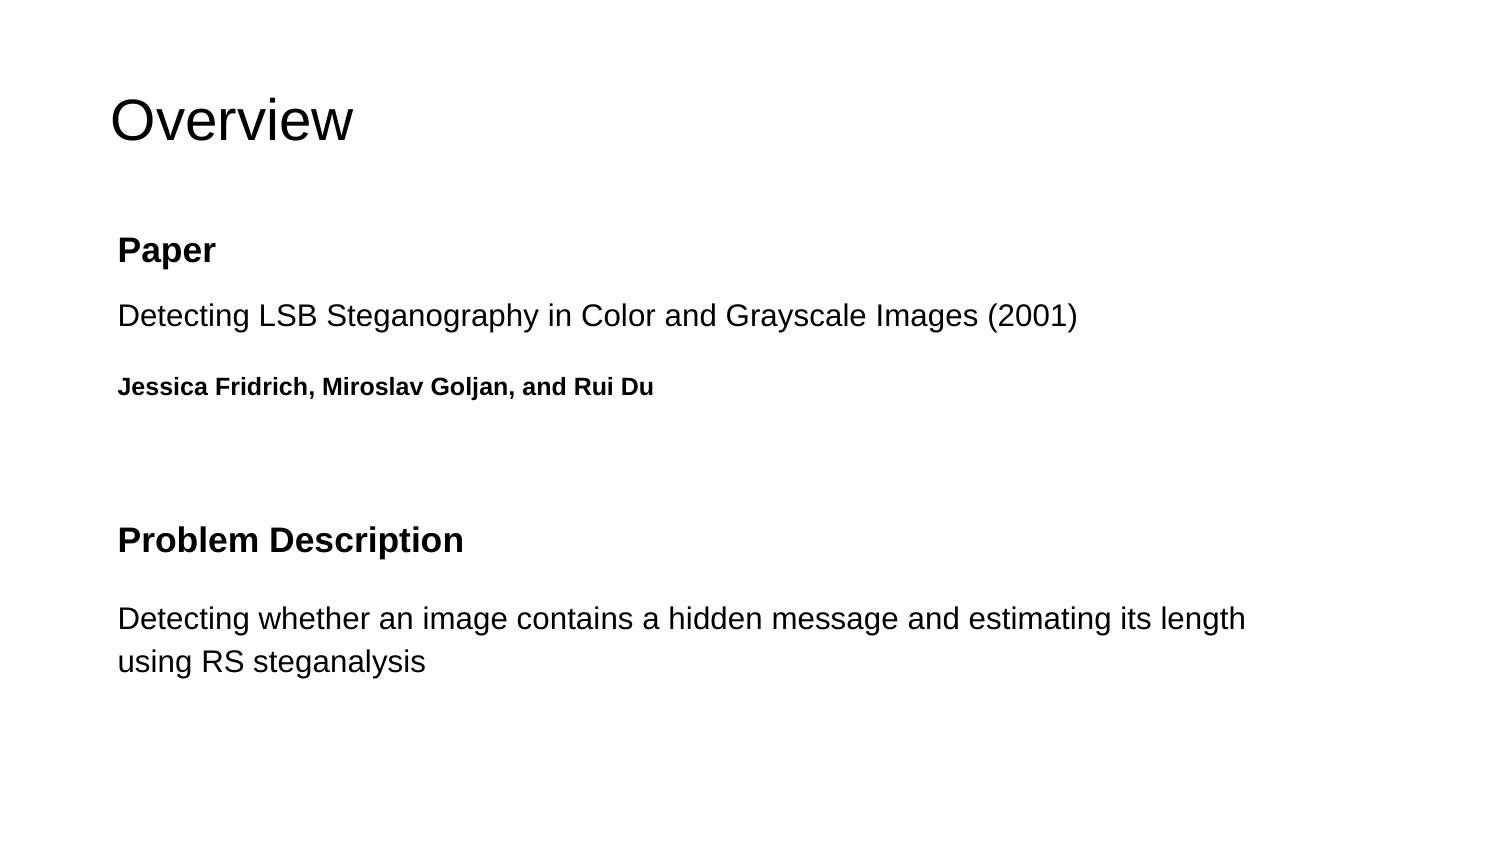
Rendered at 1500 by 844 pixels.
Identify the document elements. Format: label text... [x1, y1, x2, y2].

title Overview [95, 45, 390, 188]
list Paper Detecting LSB Steganography in Color and Grayscale Images (2001) Jessica Fridrich, Miroslav Goljan, and Rui Du Problem Description Detecting whether an image contains a hidden message and estimating its length using RS steganalysis [102, 205, 1346, 579]
